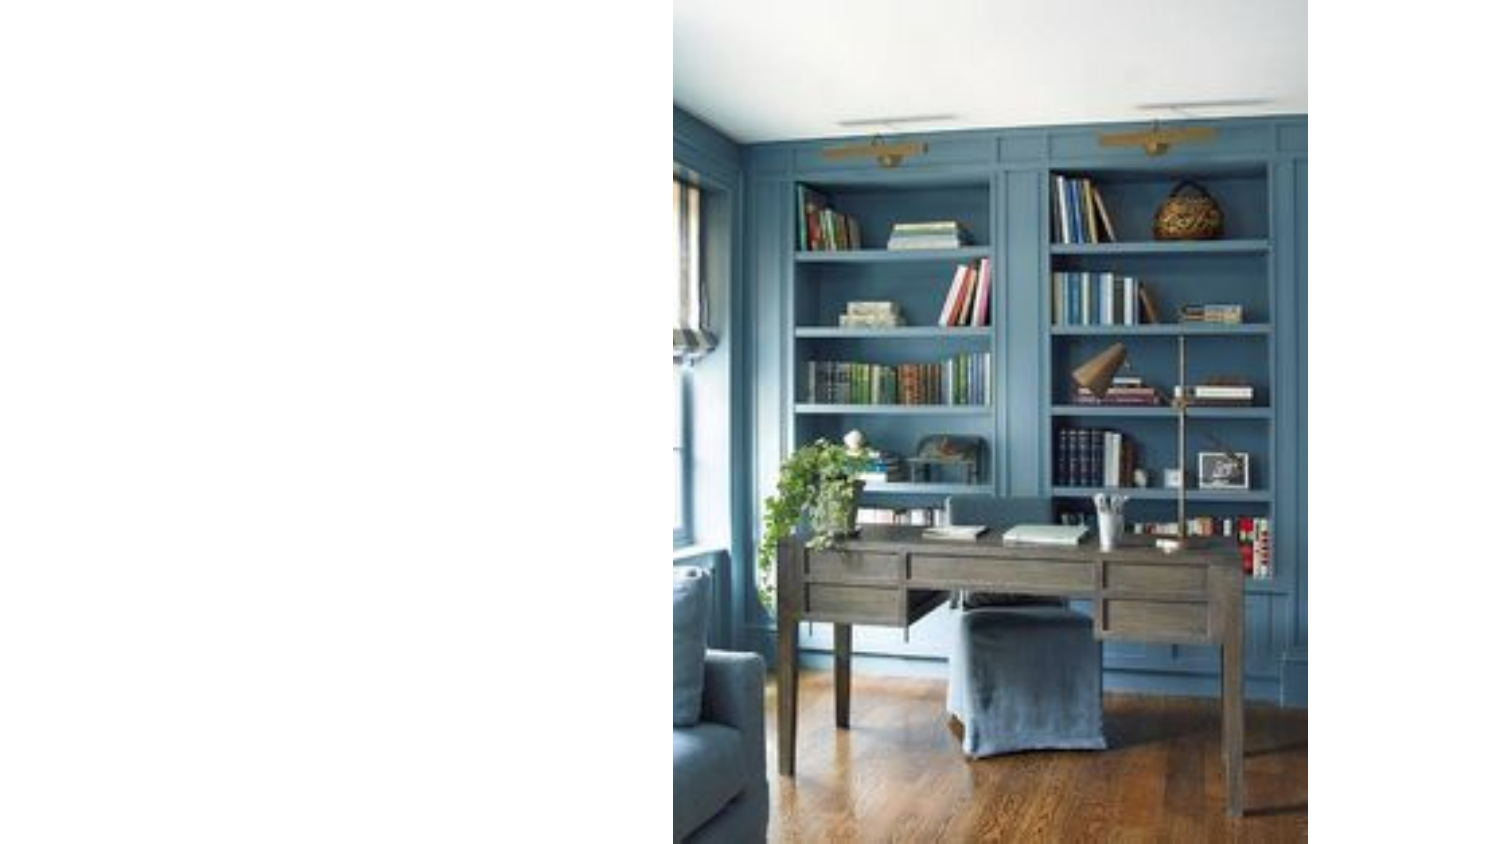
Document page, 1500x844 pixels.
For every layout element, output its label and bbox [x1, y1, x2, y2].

picture [673, 0, 1309, 844]
